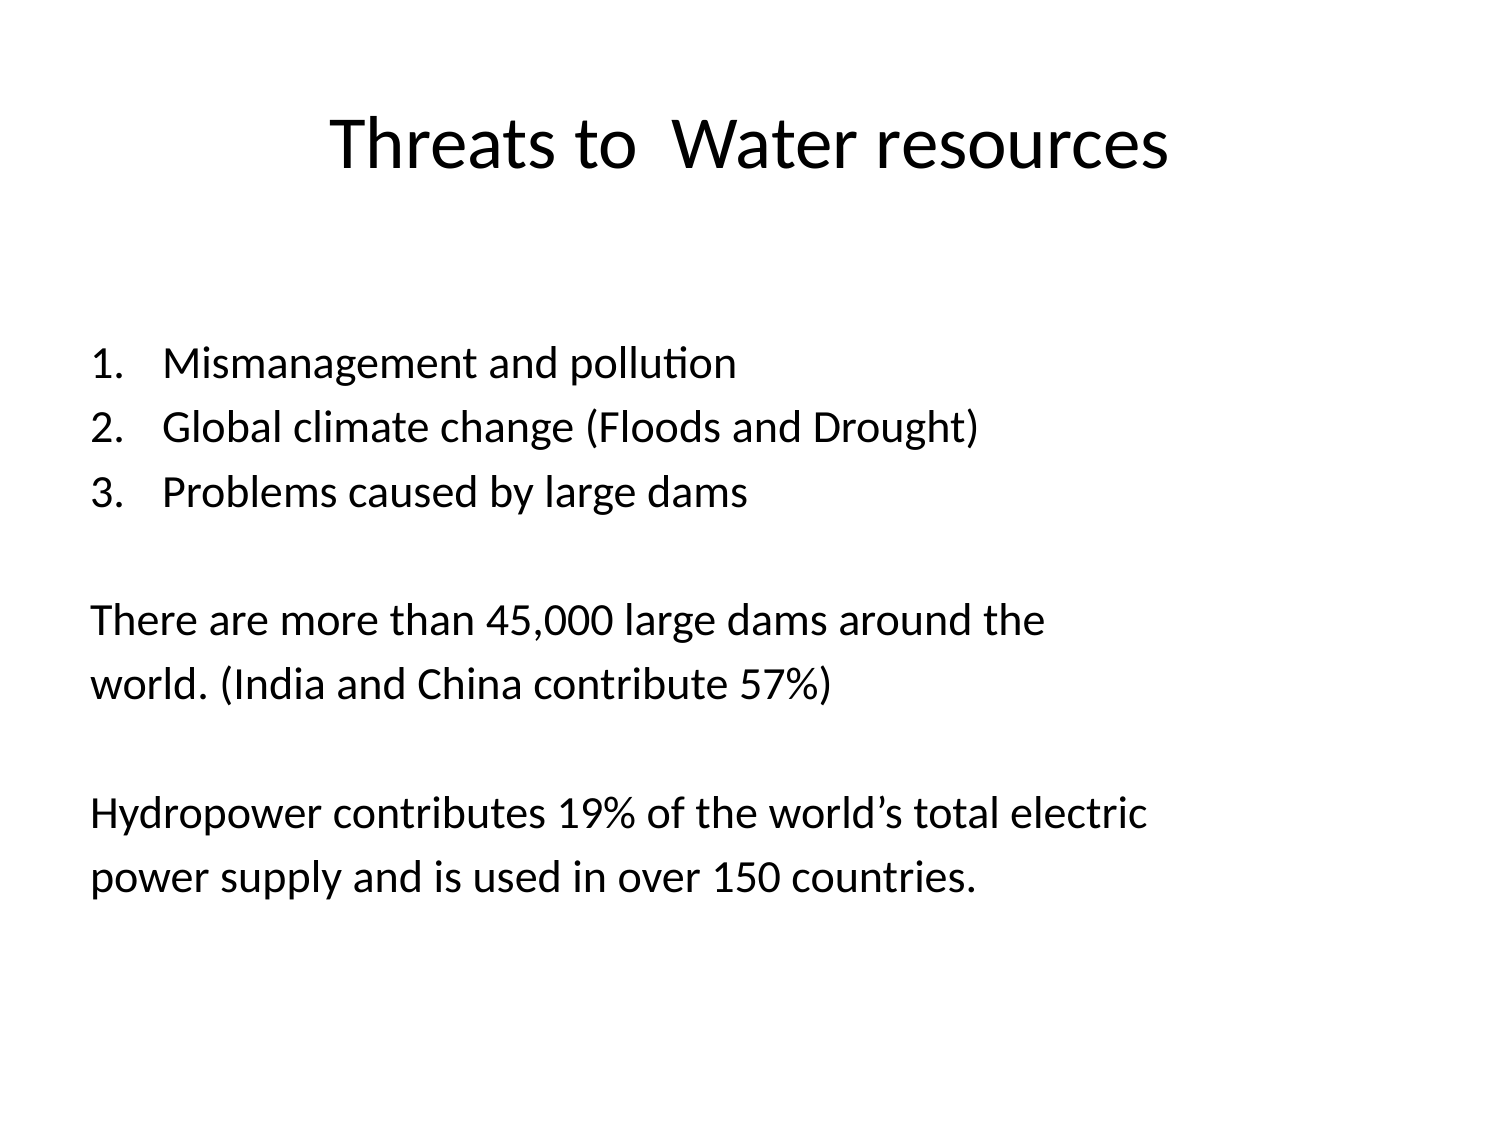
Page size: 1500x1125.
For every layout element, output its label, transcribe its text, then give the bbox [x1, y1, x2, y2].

list Mismanagement and pollution Global climate change (Floods and Drought) Problems caused by large dams There are more than 45,000 large dams around the world. (India and China contribute 57%) Hydropower contributes 19% of the world’s total electric power supply and is used in over 150 countries. [75, 324, 1425, 913]
title Threats to Water resources [75, 45, 1425, 233]
